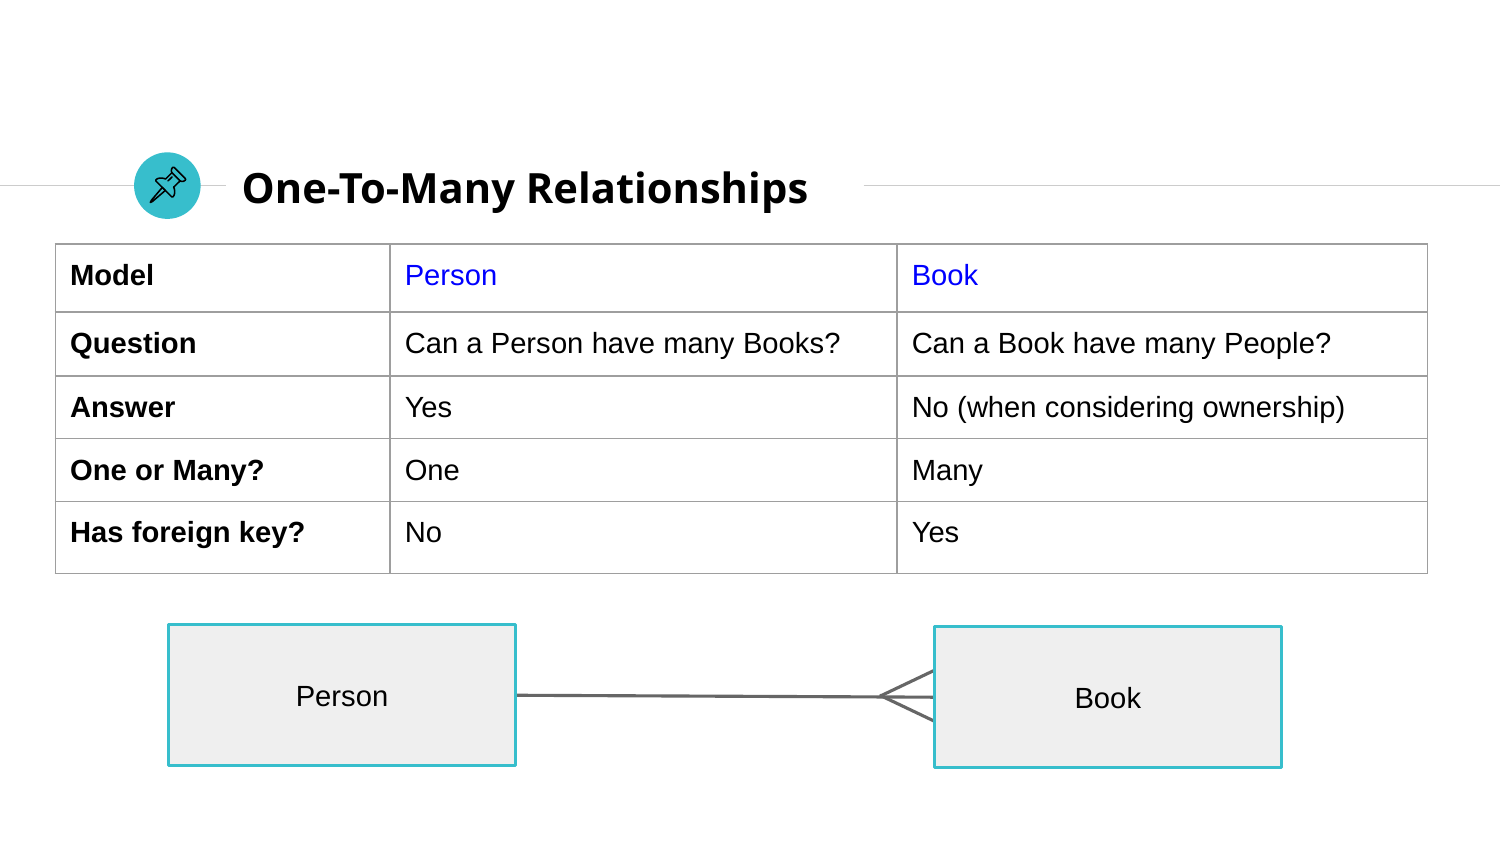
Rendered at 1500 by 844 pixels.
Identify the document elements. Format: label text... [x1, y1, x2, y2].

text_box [879, 669, 935, 694]
table_cell Question [56, 313, 389, 375]
table_cell Many [898, 439, 1427, 501]
table_header Person [391, 245, 896, 311]
table_header Book [898, 245, 1427, 311]
table_cell Yes [898, 502, 1427, 573]
table_cell One or Many? [56, 439, 389, 501]
text_box Book [934, 626, 1282, 768]
table_cell No (when considering ownership) [898, 377, 1427, 438]
table_cell Answer [56, 377, 389, 438]
table_cell Yes [391, 377, 896, 438]
text_box Person [168, 624, 516, 766]
table_cell One [391, 439, 896, 501]
table_header Model [56, 245, 389, 311]
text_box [879, 694, 935, 722]
title One-To-Many Relationships [226, 151, 863, 223]
table_cell Can a Book have many People? [898, 313, 1427, 375]
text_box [150, 166, 186, 203]
table_cell Can a Person have many Books? [391, 313, 896, 375]
table_cell No [391, 502, 896, 573]
table_cell Has foreign key? [56, 502, 389, 573]
